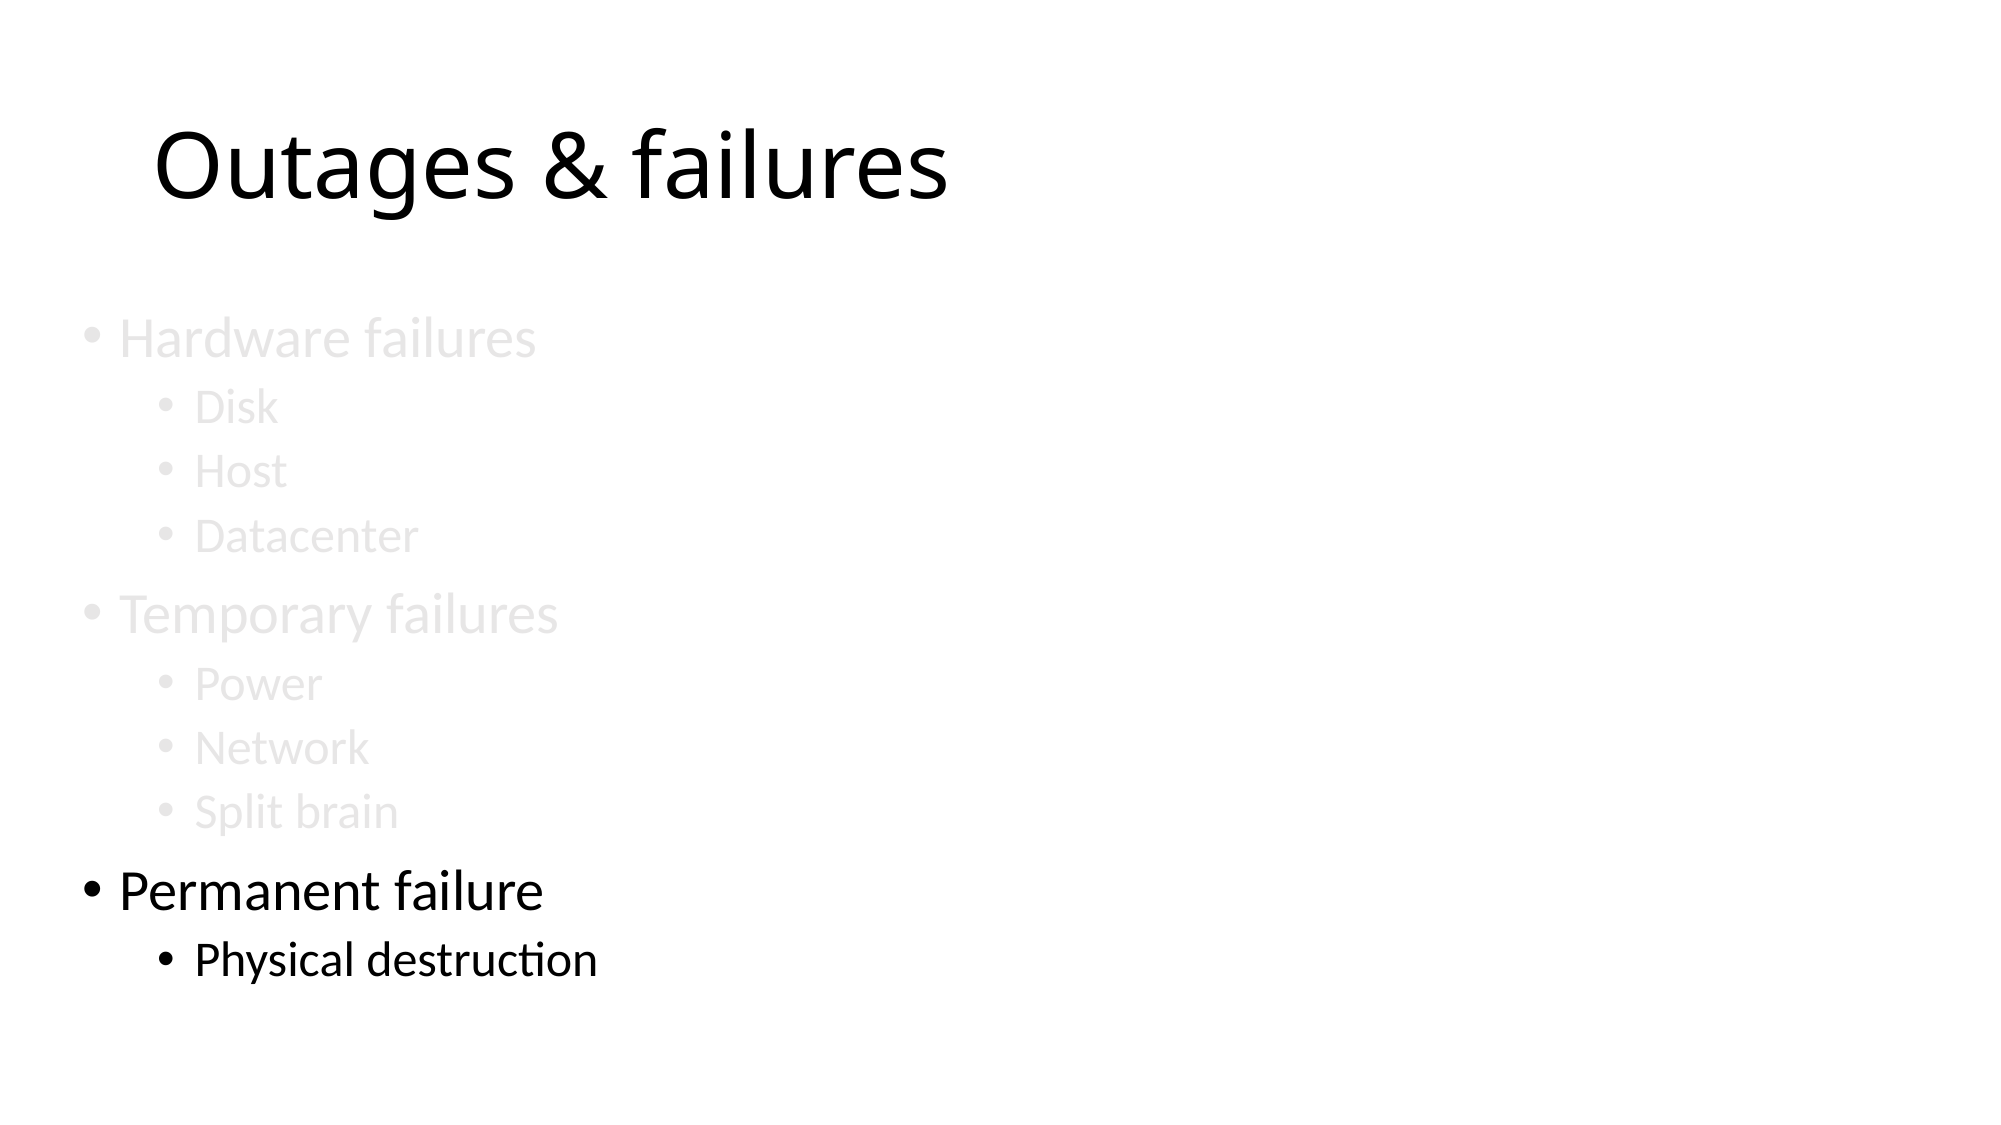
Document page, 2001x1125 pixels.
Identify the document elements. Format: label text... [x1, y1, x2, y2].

title Outages & failures [137, 59, 1863, 278]
list Hardware failures Disk Host Datacenter Temporary failures Power Network Split brain Permanent failure Physical destruction [67, 299, 1934, 1125]
